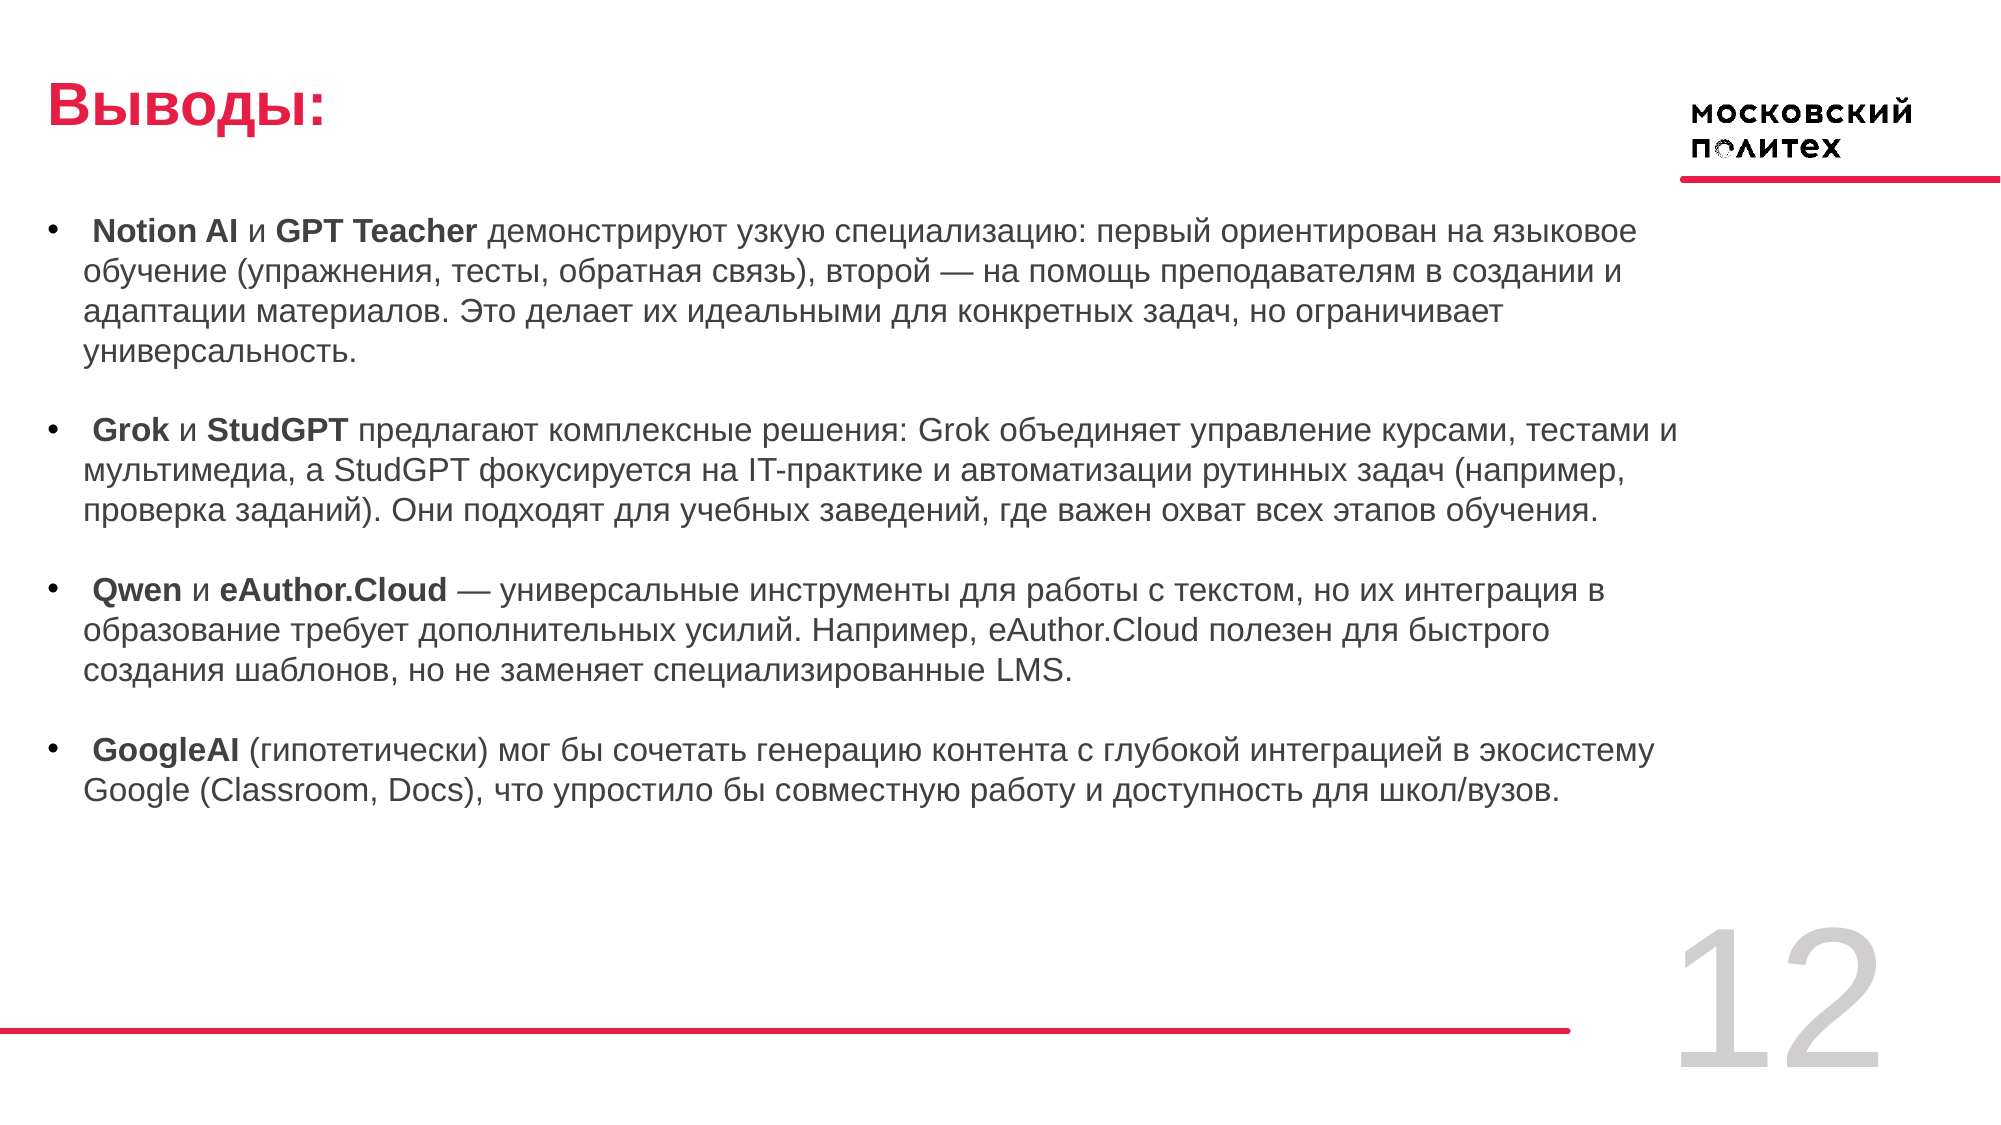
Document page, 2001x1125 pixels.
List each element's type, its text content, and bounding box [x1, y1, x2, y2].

picture [1677, 32, 1922, 206]
text_box Notion AI и GPT Teacher демонстрируют узкую специализацию: первый ориентирован на языковое обучение (упражнения, тесты, обратная связь), второй — на помощь преподавателям в создании и адаптации материалов. Это делает их идеальными для конкретных задач, но ограничивает универсальность. Grok и StudGPT предлагают комплексные решения: Grok объединяет управление курсами, тестами и мультимедиа, а StudGPT фокусируется на IT-практике и автоматизации рутинных задач (например, проверка заданий). Они подходят для учебных заведений, где важен охват всех этапов обучения. Qwen и eAuthor.Cloud — универсальные инструменты для работы с текстом, но их интеграция в образование требует дополнительных усилий. Например, eAuthor.Cloud полезен для быстрого создания шаблонов, но не заменяет специализированные LMS. GoogleAI (гипотетически) мог бы сочетать генерацию контента с глубокой интеграцией в экосистему Google (Classroom, Docs), что упростило бы совместную работу и доступность для школ/вузов. [32, 201, 1709, 816]
slide_number 12 [1651, 883, 1945, 1093]
text_box Выводы: [32, 65, 1036, 201]
